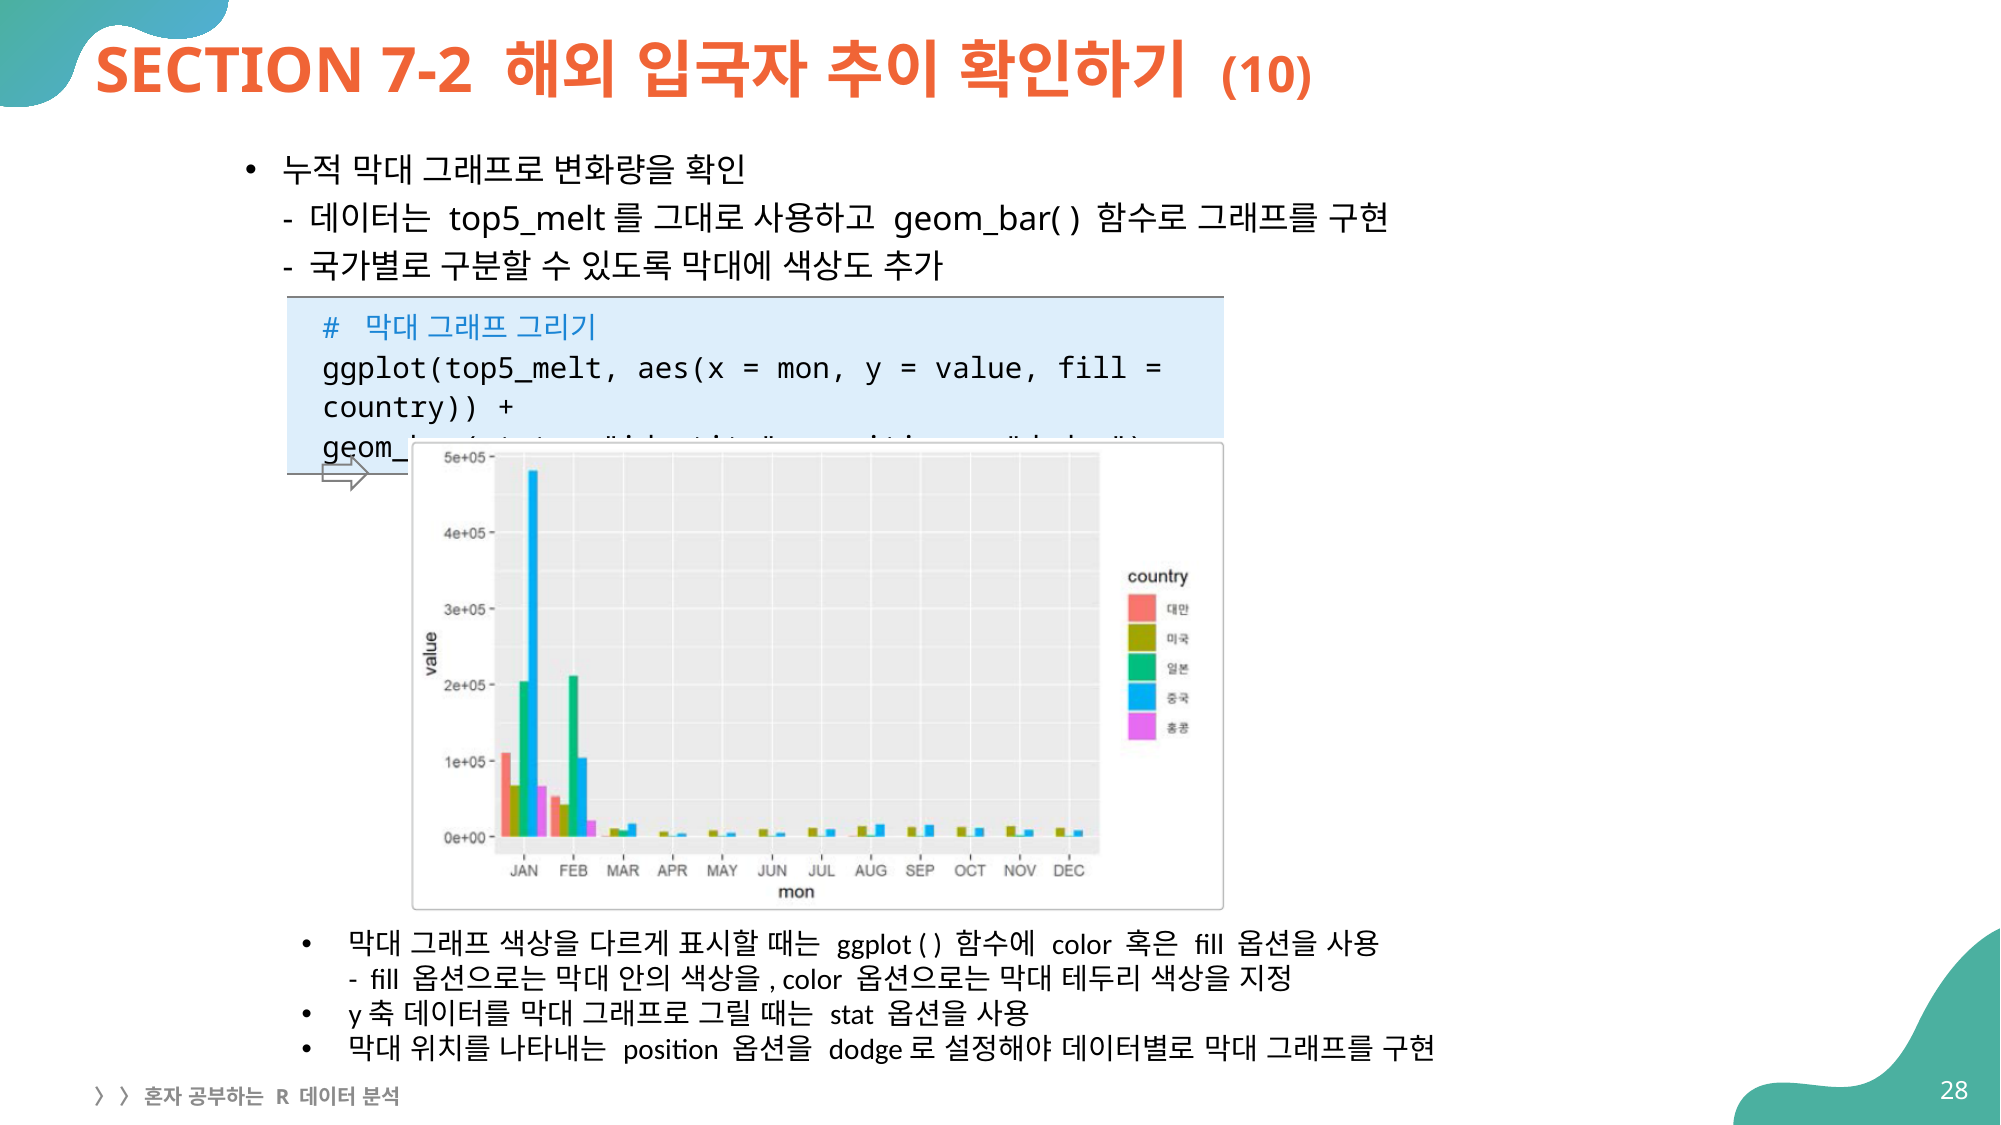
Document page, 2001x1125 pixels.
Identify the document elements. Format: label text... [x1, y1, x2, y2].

text_box 막대 그래프 색상을 다르게 표시할 때는 ggplot ( ) 함수에 color 혹은 fill 옵션을 사용 - fill 옵션으로는 막대 안의 색상을, color 옵션으로는 막대 테두리 색상을 지정 y축 데이터를 막대 그래프로 그릴 때는 stat 옵션을 사용 막대 위치를 나타내는 position 옵션을 dodge로 설정해야 데이터별로 막대 그래프를 구현 [286, 918, 1724, 1073]
picture [408, 438, 1232, 919]
footer 〉 〉 혼자 공부하는 R 데이터 분석 [79, 1078, 755, 1114]
title SECTION 7-2 해외 입국자 추이 확인하기 (10) [79, 17, 1931, 128]
text_box [321, 453, 370, 492]
slide_number 28 [1917, 1061, 1984, 1122]
list 누적 막대 그래프로 변화량을 확인 - 데이터는 top5_melt를 그대로 사용하고 geom_bar( ) 함수로 그래프를 구현 - 국가별로 구분할 수 있도록 막대에 색상도 추가 [79, 133, 1931, 996]
table_header # 막대 그래프 그리기 ggplot(top5_melt, aes(x = mon, y = value, fill = country)) + geom_bar(stat = "identity", position = "dodge") [287, 298, 1224, 473]
